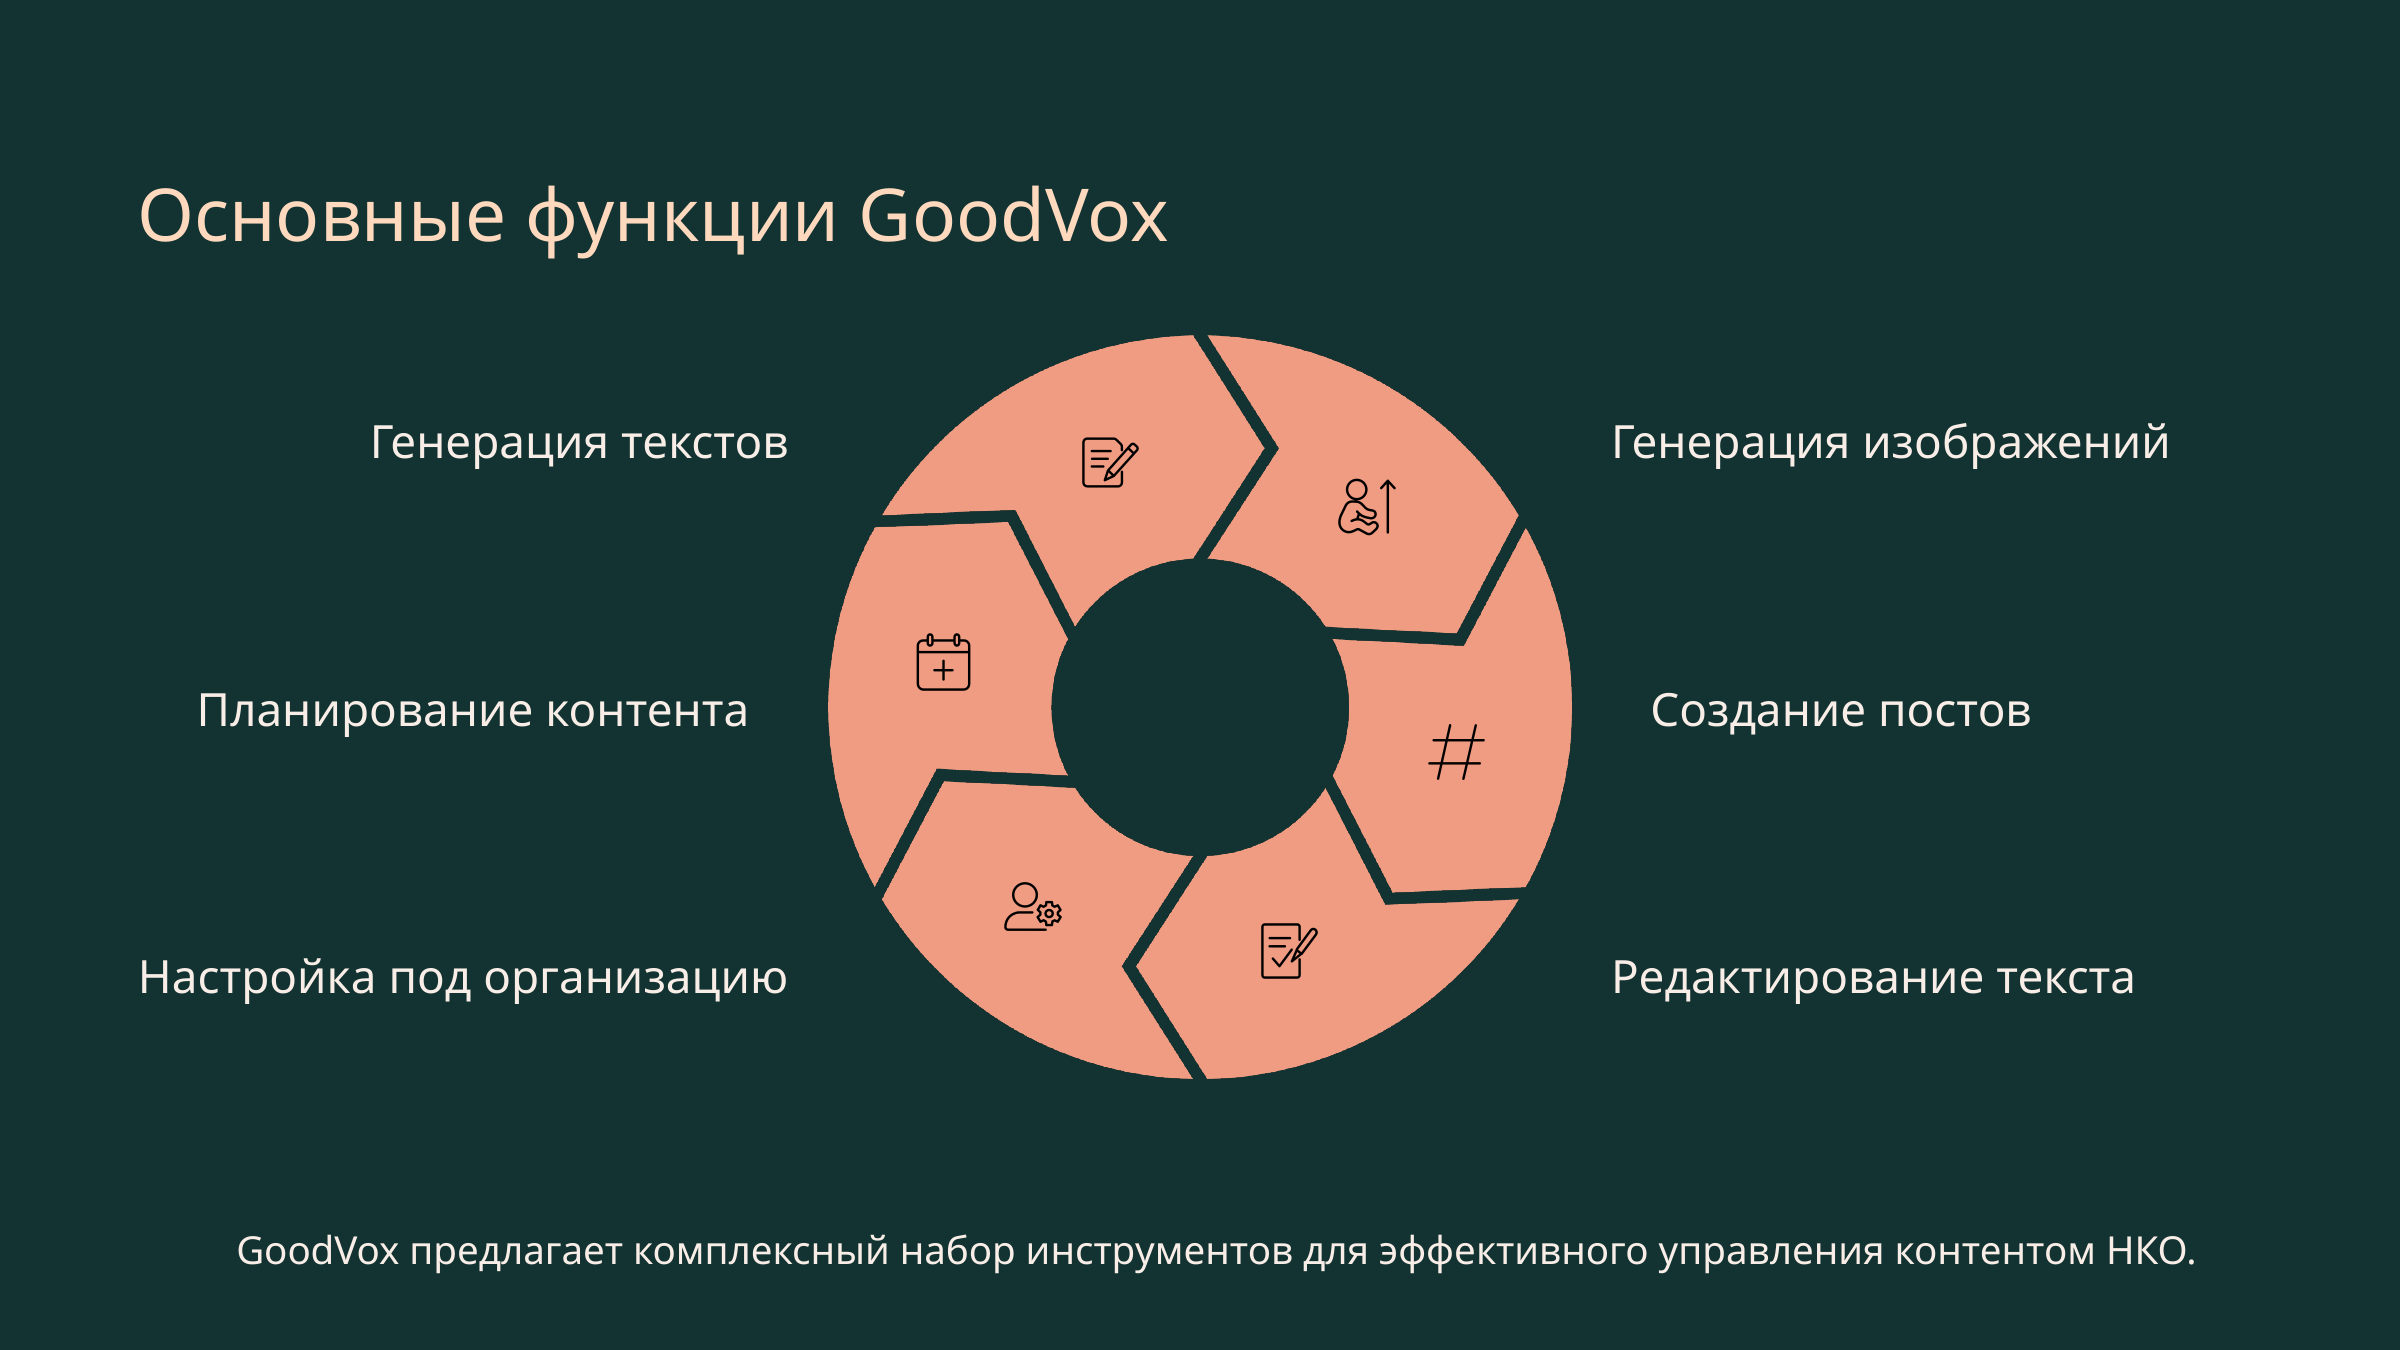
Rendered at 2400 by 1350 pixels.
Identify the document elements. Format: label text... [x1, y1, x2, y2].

text_box GoodVox предлагает комплексный набор инструментов для эффективного управления контентом НКО. [236, 1209, 2098, 1273]
text_box Редактирование текста [1611, 945, 2137, 1004]
picture [828, 335, 1572, 1079]
text_box Генерация текстов [326, 410, 789, 469]
text_box Создание постов [1650, 678, 2113, 736]
text_box Планирование контента [196, 678, 750, 736]
text_box Основные функции GoodVox [137, 164, 1167, 257]
text_box Генерация изображений [1611, 410, 2174, 469]
text_box Настройка под организацию [140, 945, 789, 1004]
